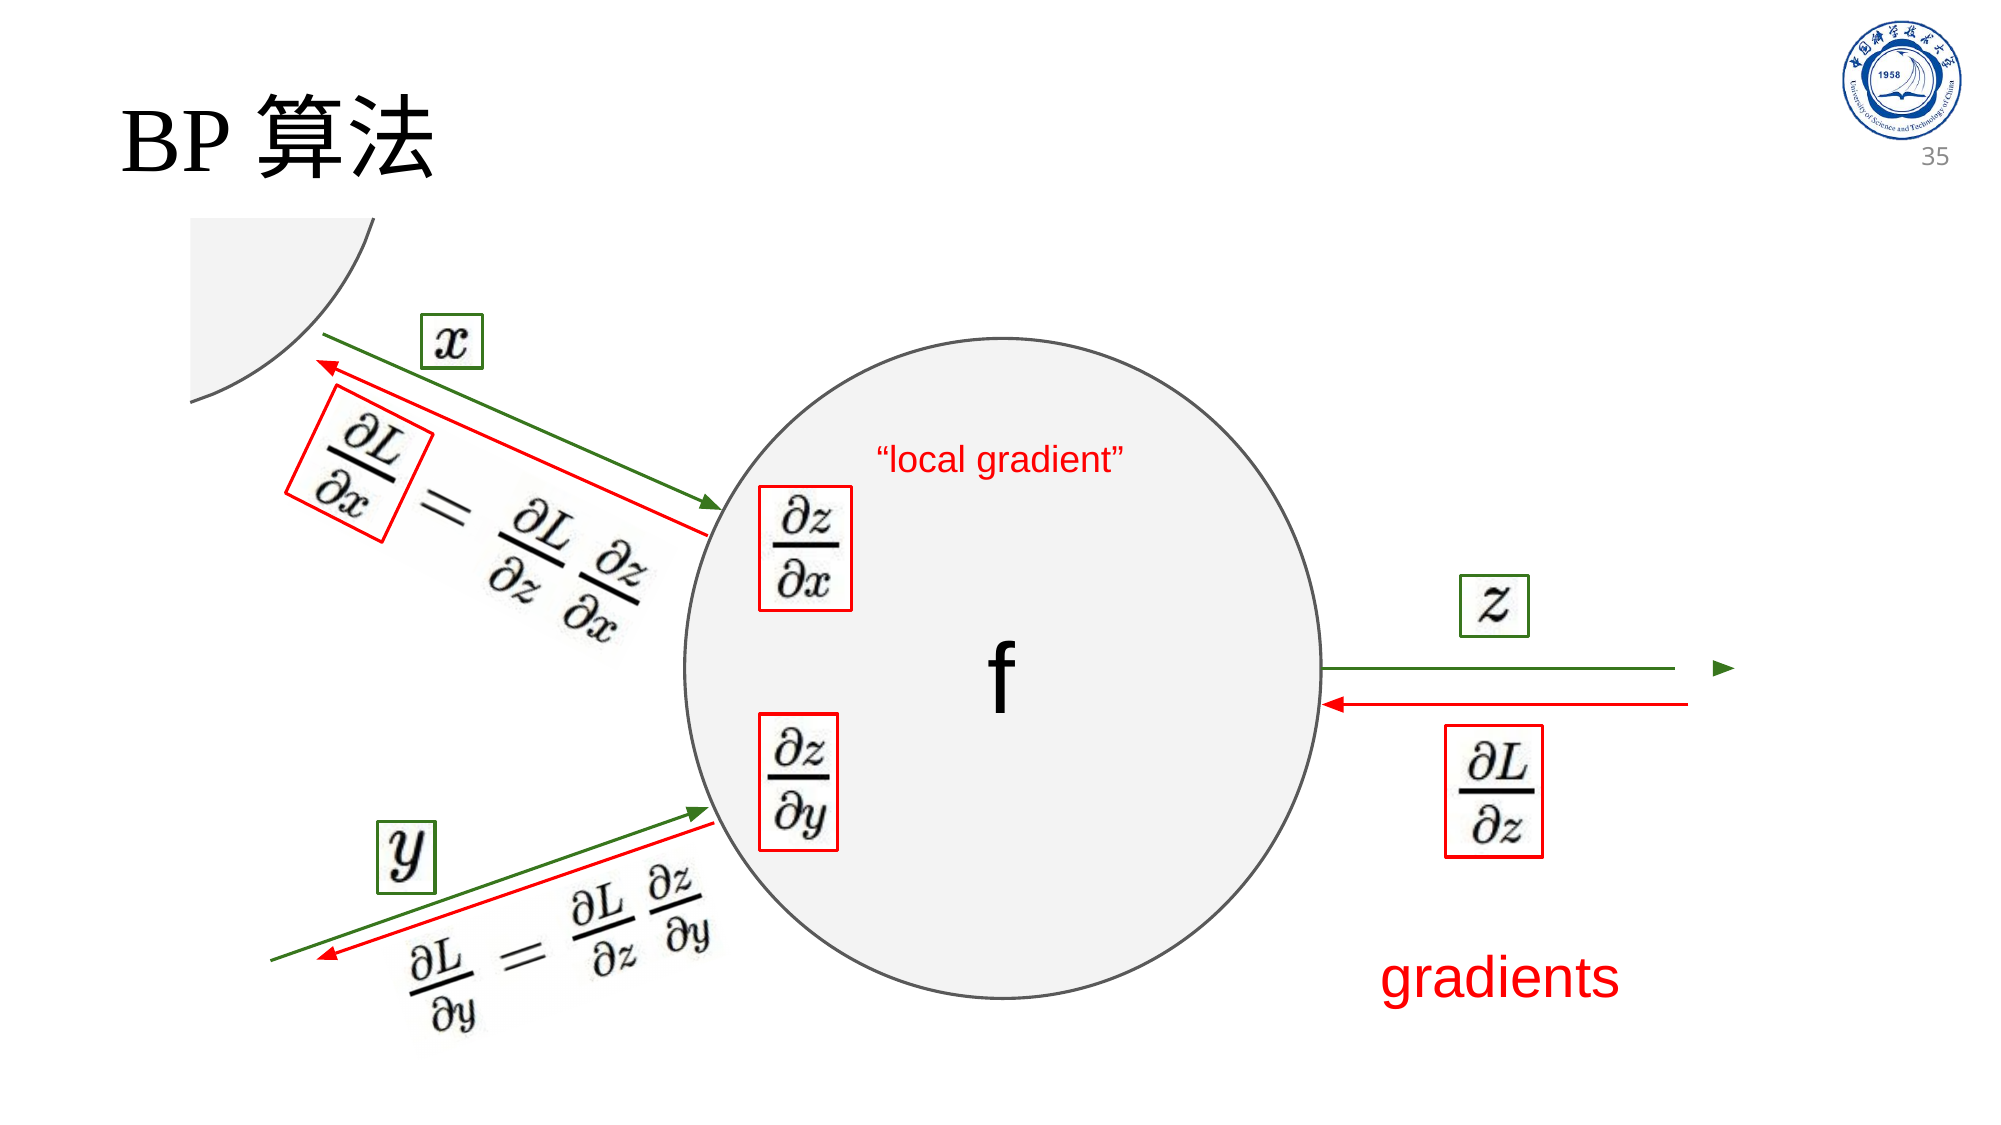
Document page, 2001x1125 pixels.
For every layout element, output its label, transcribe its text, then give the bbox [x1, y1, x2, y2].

picture [1839, 17, 1965, 127]
text_box gradients [1380, 934, 1735, 1034]
text_box “local gradient” [876, 432, 1243, 497]
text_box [320, 822, 715, 959]
picture [761, 488, 850, 610]
text_box [687, 807, 706, 821]
text_box [1324, 697, 1343, 712]
picture [1462, 577, 1527, 635]
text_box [421, 314, 483, 369]
picture [761, 715, 837, 849]
picture [386, 892, 730, 1059]
slide_number 35 [1514, 127, 1965, 188]
text_box f [987, 605, 1029, 777]
text_box [190, 217, 375, 403]
text_box [684, 337, 1322, 999]
picture [289, 384, 677, 669]
picture [1447, 727, 1542, 856]
text_box [190, 218, 372, 401]
text_box [1713, 661, 1732, 676]
text_box [284, 465, 298, 501]
title BP算法 [105, 59, 1900, 223]
text_box [700, 495, 720, 509]
text_box [318, 361, 338, 375]
text_box [301, 384, 434, 457]
